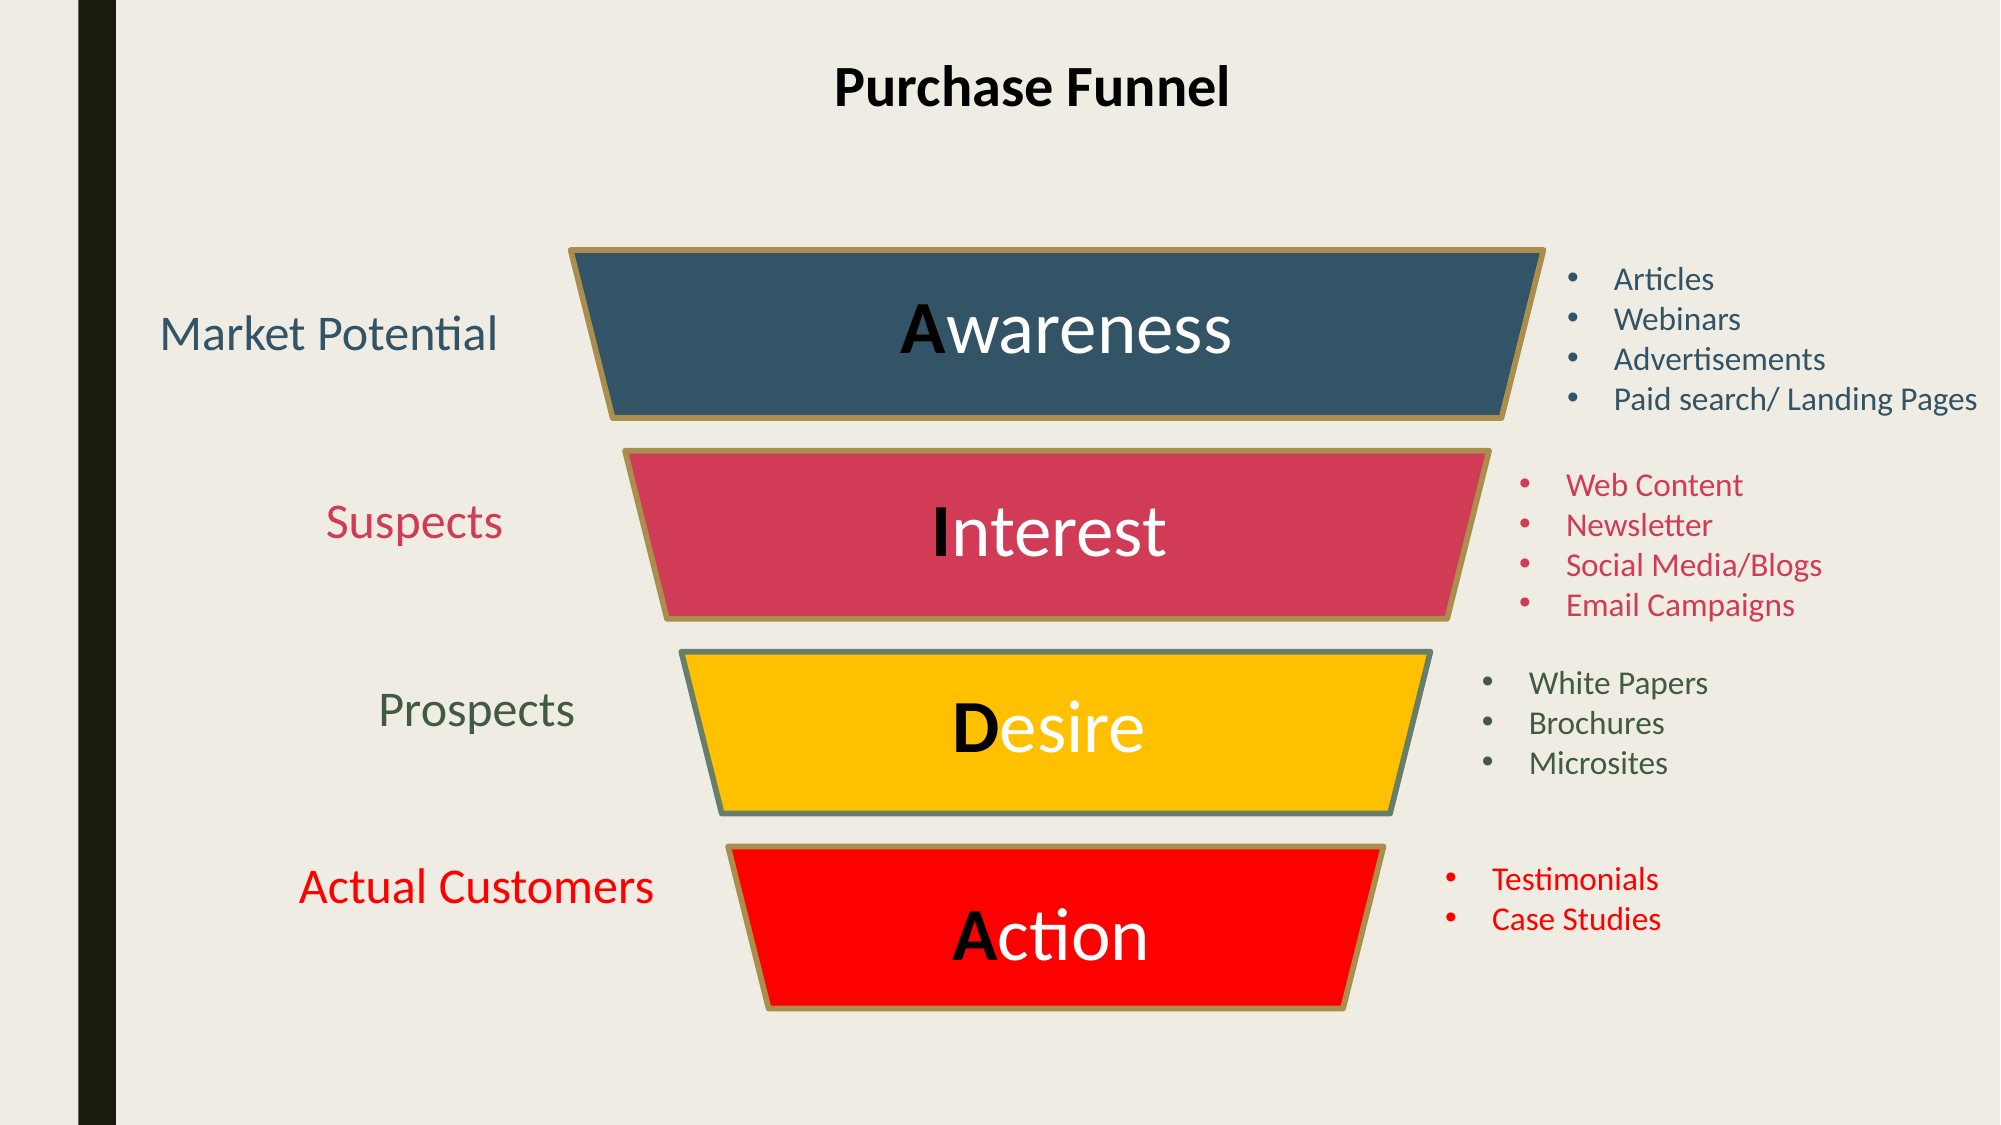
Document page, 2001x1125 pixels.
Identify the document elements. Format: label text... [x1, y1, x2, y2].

text_box Purchase Funnel [546, 40, 1519, 126]
text_box Prospects [189, 668, 764, 744]
text_box Action [611, 878, 1491, 984]
text_box Actual Customers [189, 846, 764, 922]
text_box [678, 648, 1434, 670]
text_box Testimonials Case Studies [1430, 849, 1945, 945]
text_box [725, 843, 1387, 878]
text_box Awareness [626, 271, 1507, 377]
text_box Articles Webinars Advertisements Paid search/ Landing Pages [1552, 249, 2000, 425]
text_box [709, 776, 1403, 817]
text_box [654, 579, 1461, 622]
text_box [622, 447, 1492, 473]
text_box Market Potential [41, 292, 617, 368]
text_box [567, 247, 1547, 421]
text_box Desire [609, 670, 1467, 776]
text_box Suspects [127, 480, 702, 556]
text_box White Papers Brochures Microsites [1467, 654, 1981, 789]
text_box Interest [609, 473, 1490, 579]
text_box Web Content Newsletter Social Media/Blogs Email Campaigns [1504, 455, 2000, 630]
text_box [759, 984, 1353, 1012]
